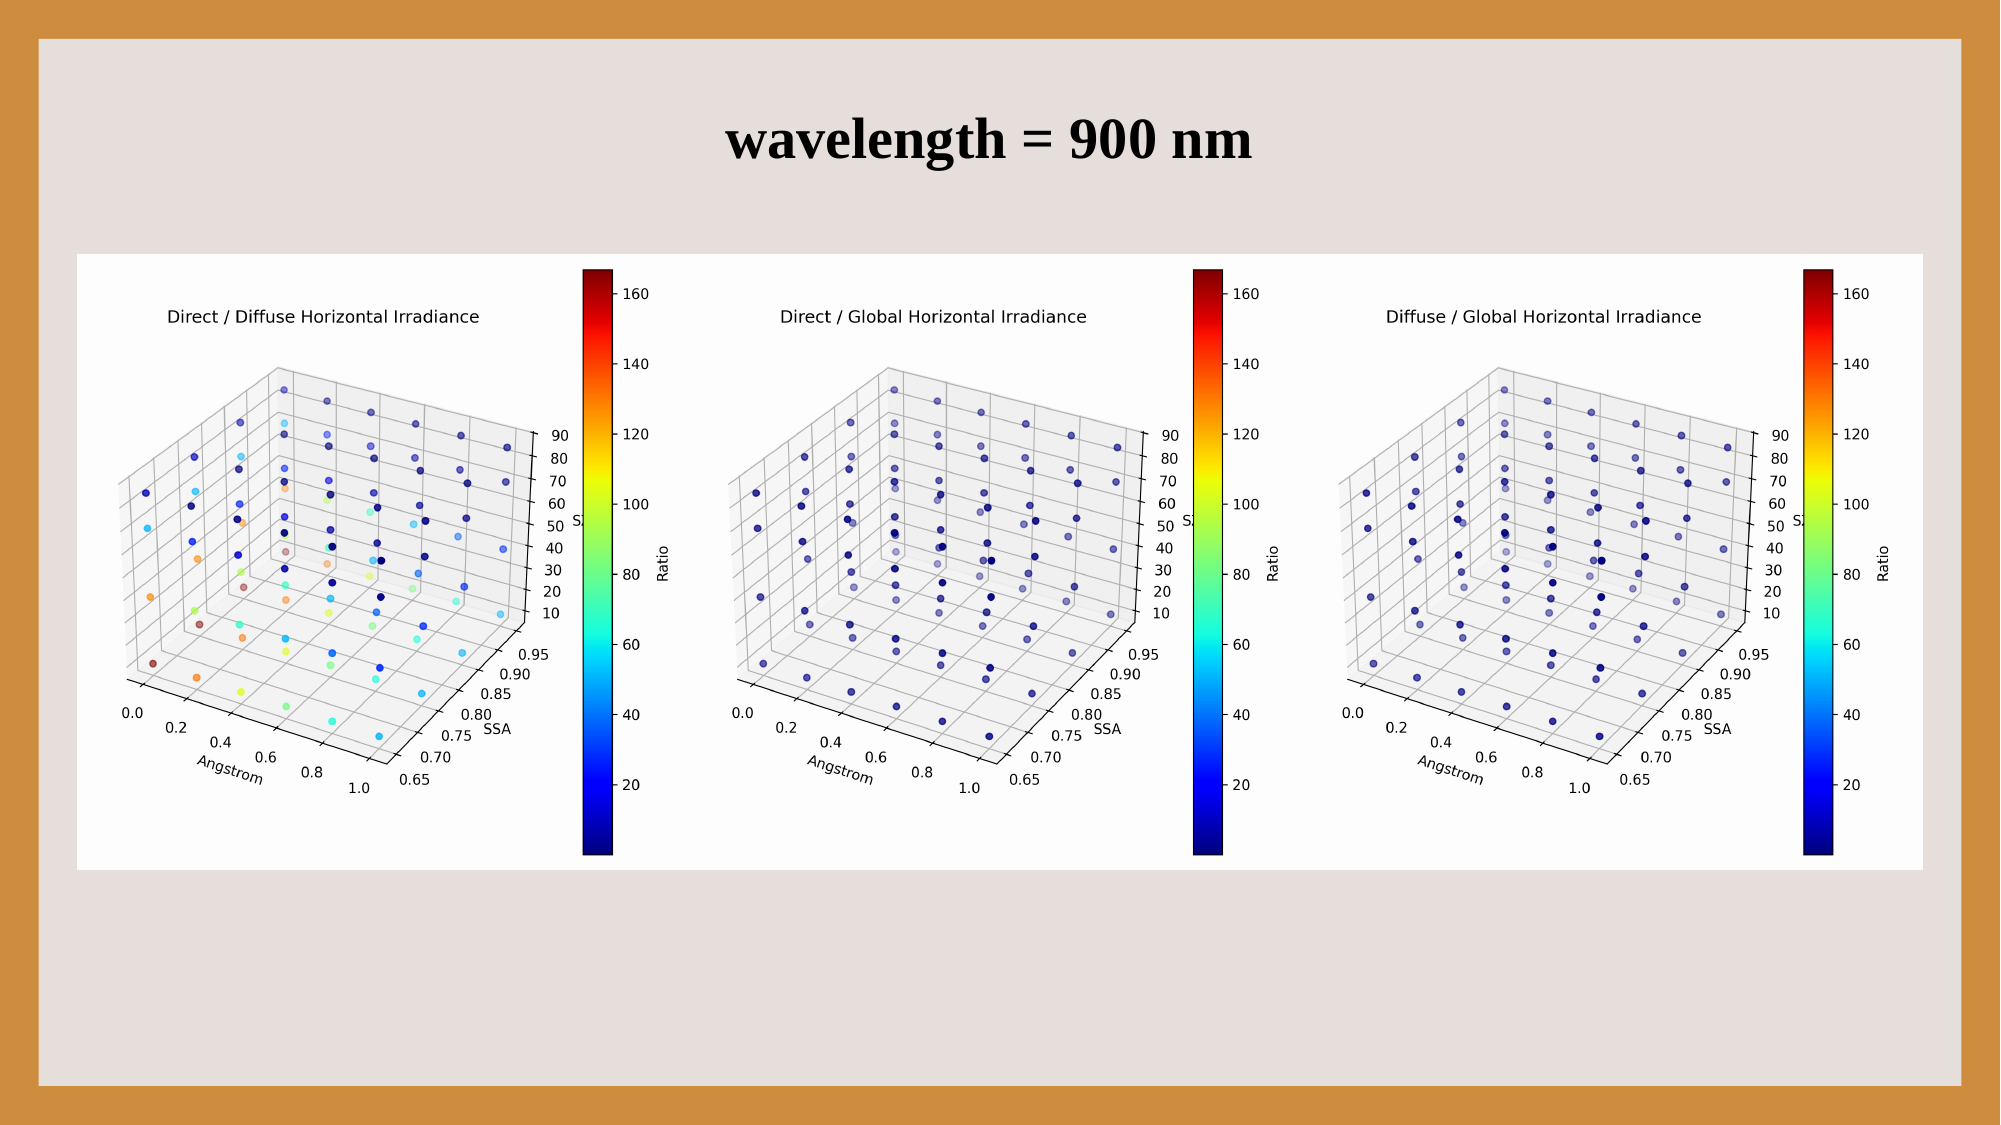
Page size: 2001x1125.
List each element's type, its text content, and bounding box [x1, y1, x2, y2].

text_box wavelength = 900 nm [710, 92, 1290, 178]
picture [77, 254, 1923, 870]
